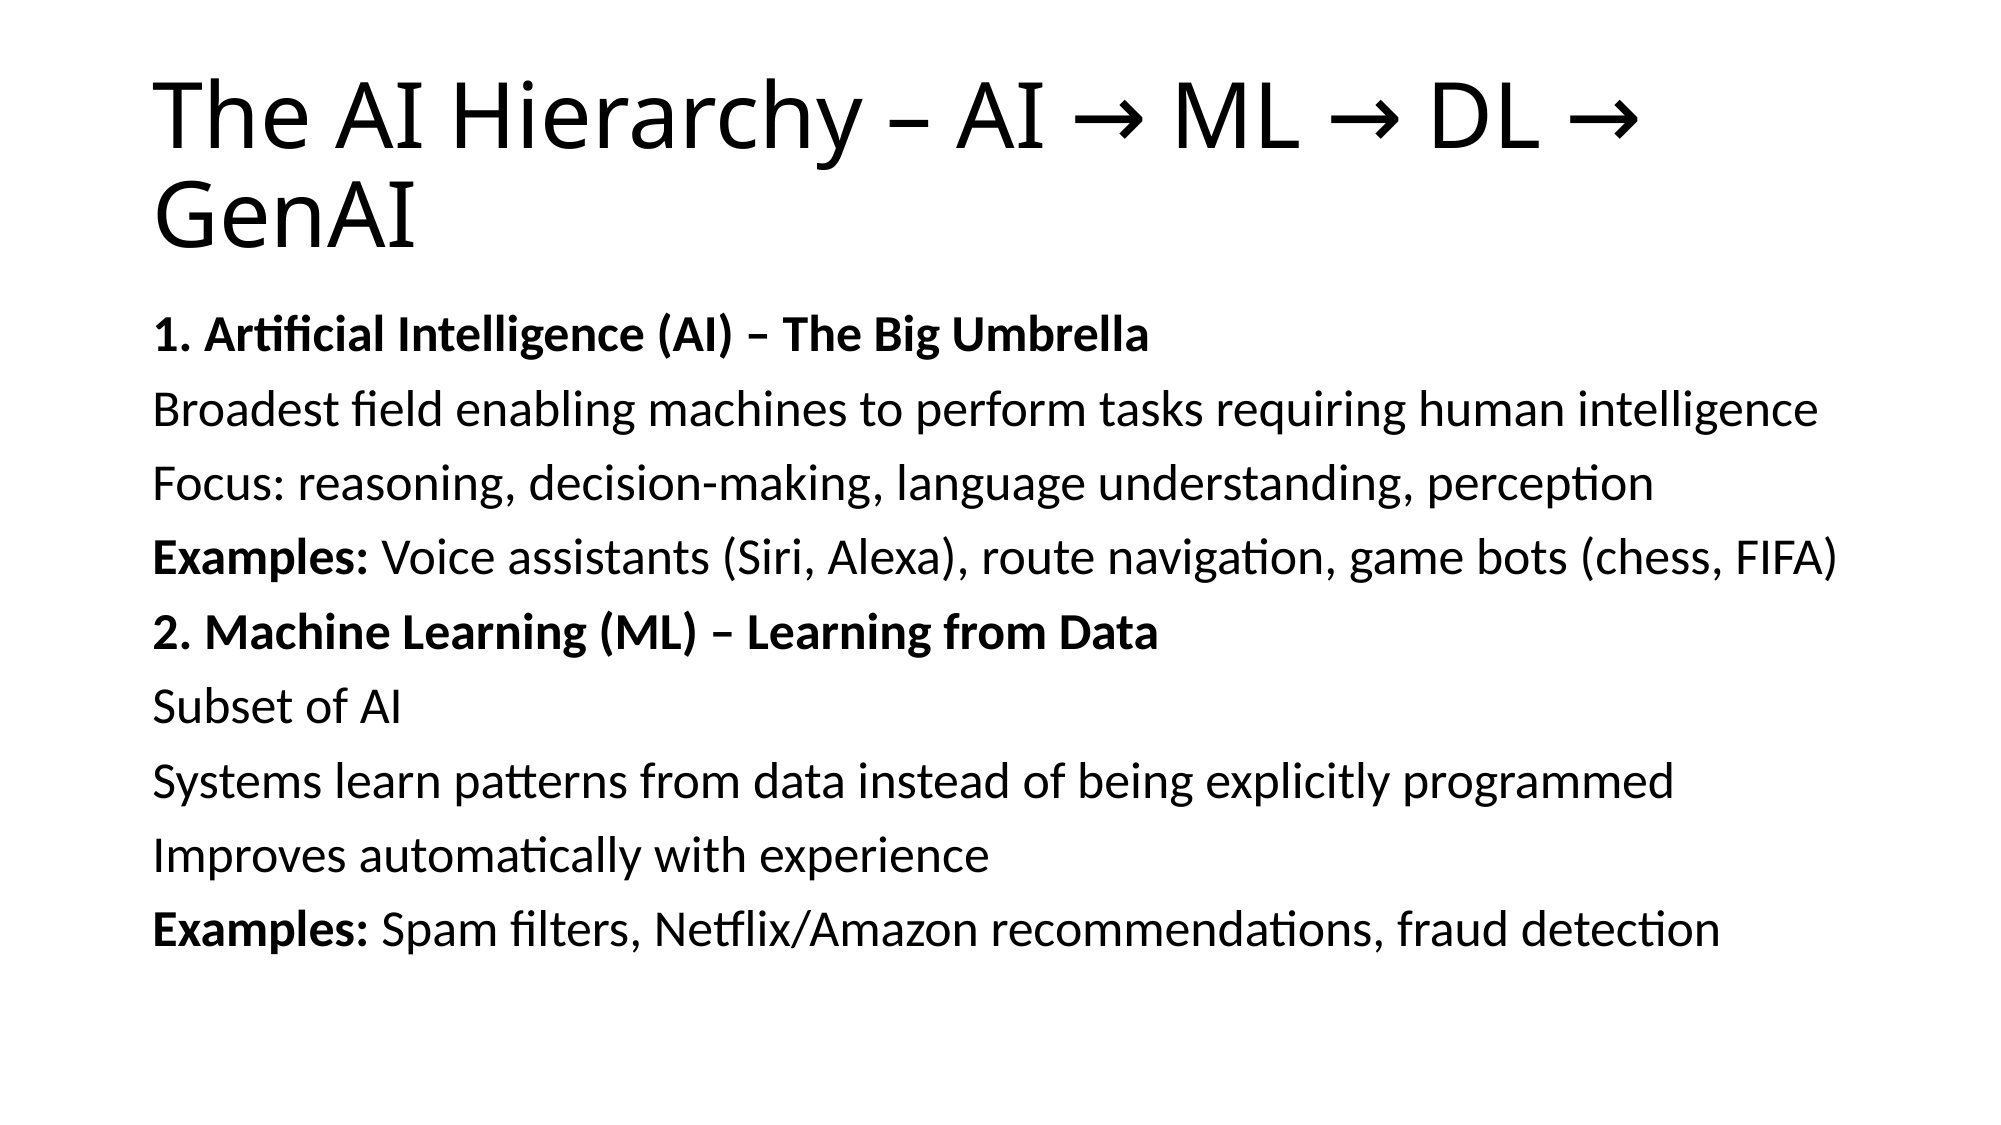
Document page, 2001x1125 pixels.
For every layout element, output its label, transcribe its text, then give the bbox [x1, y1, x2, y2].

title The AI Hierarchy – AI → ML → DL → GenAI [137, 59, 1863, 278]
list 1. Artificial Intelligence (AI) – The Big Umbrella Broadest field enabling machines to perform tasks requiring human intelligence Focus: reasoning, decision-making, language understanding, perception Examples: Voice assistants (Siri, Alexa), route navigation, game bots (chess, FIFA) 2. Machine Learning (ML) – Learning from Data Subset of AI Systems learn patterns from data instead of being explicitly programmed Improves automatically with experience Examples: Spam filters, Netflix/Amazon recommendations, fraud detection [137, 299, 1863, 1014]
